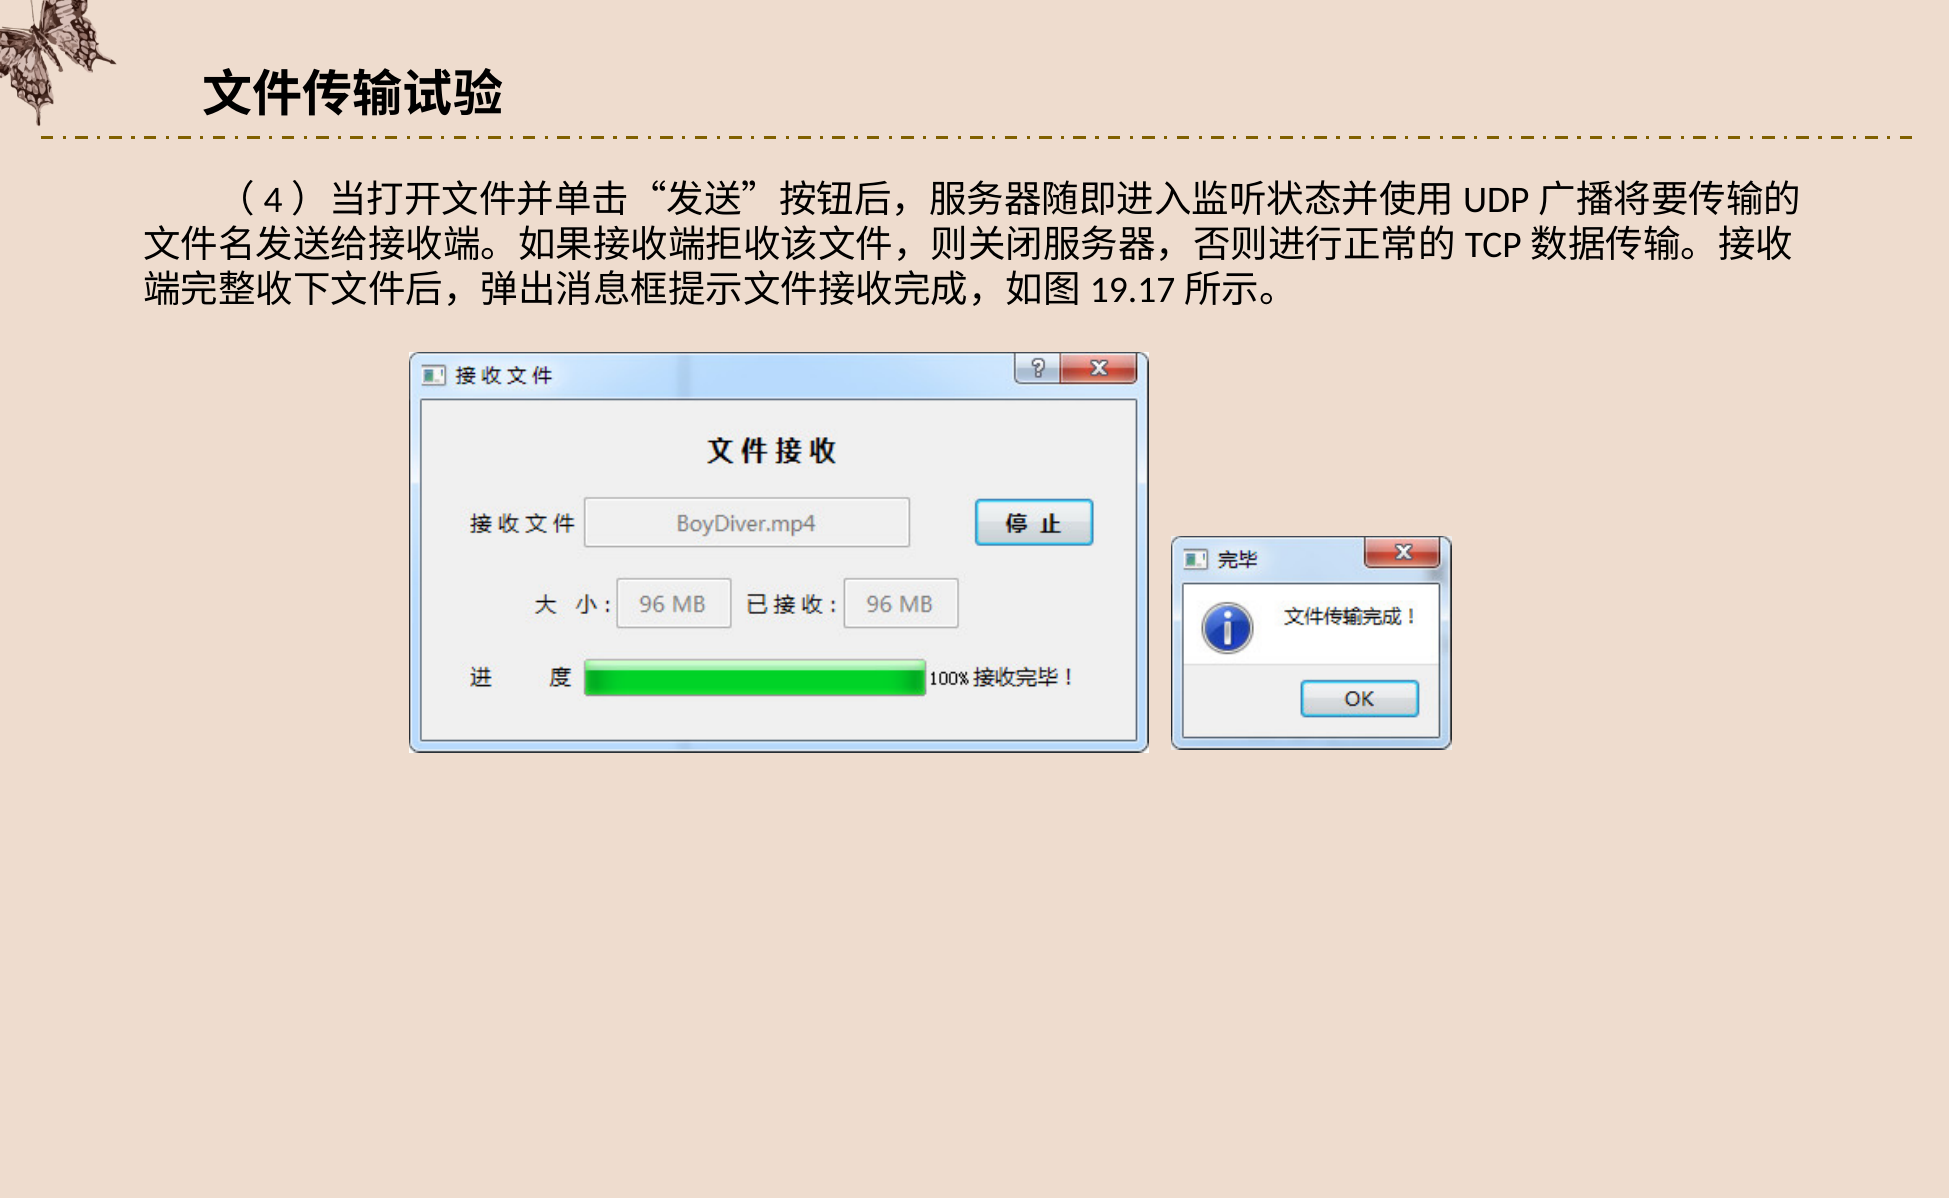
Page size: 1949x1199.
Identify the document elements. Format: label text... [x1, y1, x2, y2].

text_box （4）当打开文件并单击“发送”按钮后，服务器随即进入监听状态并使用UDP广播将要传输的文件名发送给接收端。如果接收端拒收该文件，则关闭服务器，否则进行正常的TCP数据传输。接收端完整收下文件后，弹出消息框提示文件接收完成，如图19.17所示。 [128, 167, 1824, 318]
text_box 文件传输试验 [188, 53, 518, 129]
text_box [404, 348, 1456, 758]
picture [0, 1, 142, 138]
